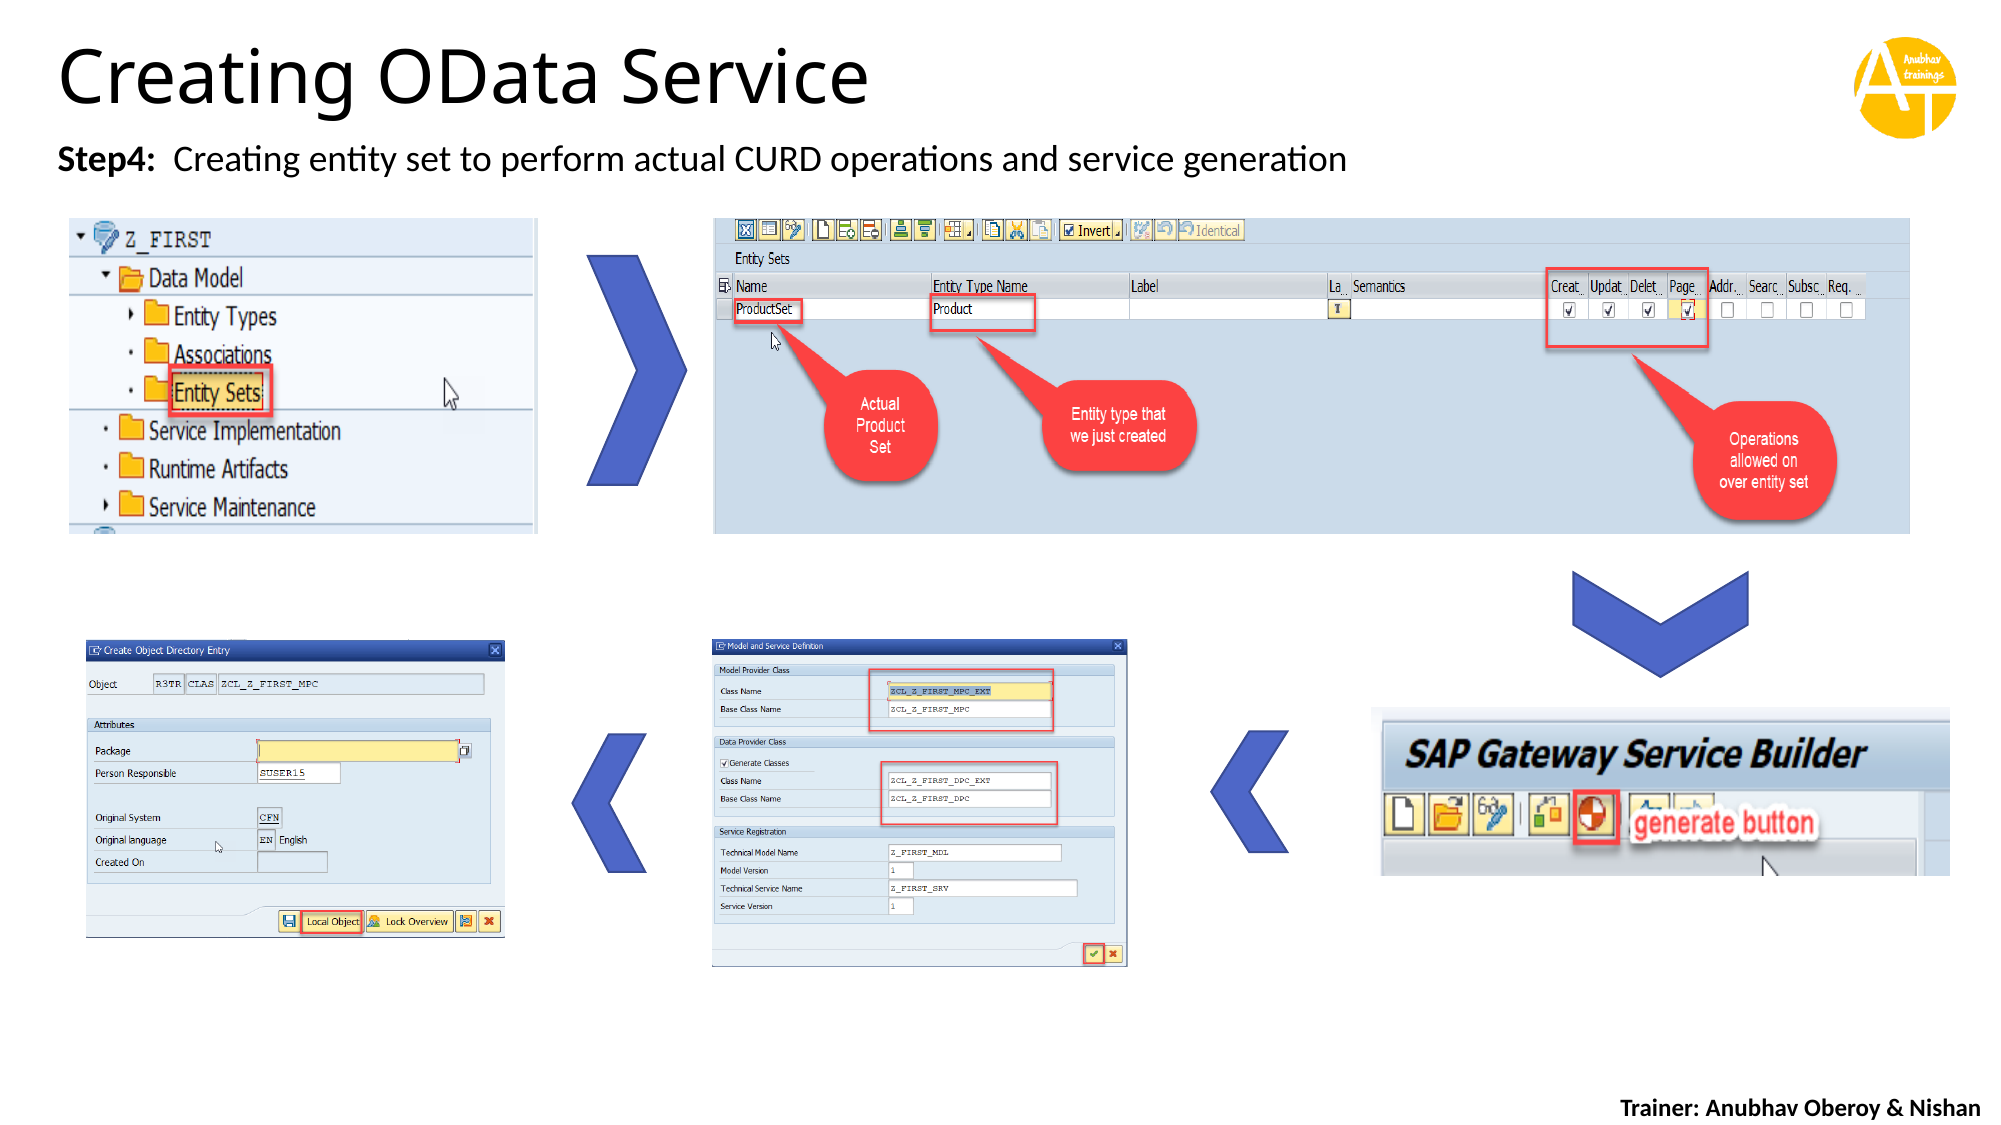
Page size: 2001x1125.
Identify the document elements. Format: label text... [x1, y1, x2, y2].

text_box [586, 254, 688, 486]
picture [1371, 707, 1950, 876]
text_box [1210, 730, 1290, 854]
text_box Creating OData Service [42, 30, 1896, 148]
picture [713, 218, 1910, 534]
text_box Step4: Creating entity set to perform actual CURD operations and service generation [42, 148, 1502, 187]
picture [86, 639, 505, 938]
picture [69, 218, 538, 534]
picture [712, 639, 1128, 967]
footer Trainer: Anubhav Oberoy & Nishan [1568, 1083, 1998, 1125]
text_box [1572, 570, 1749, 679]
text_box [571, 733, 647, 873]
picture [1844, 30, 1962, 147]
